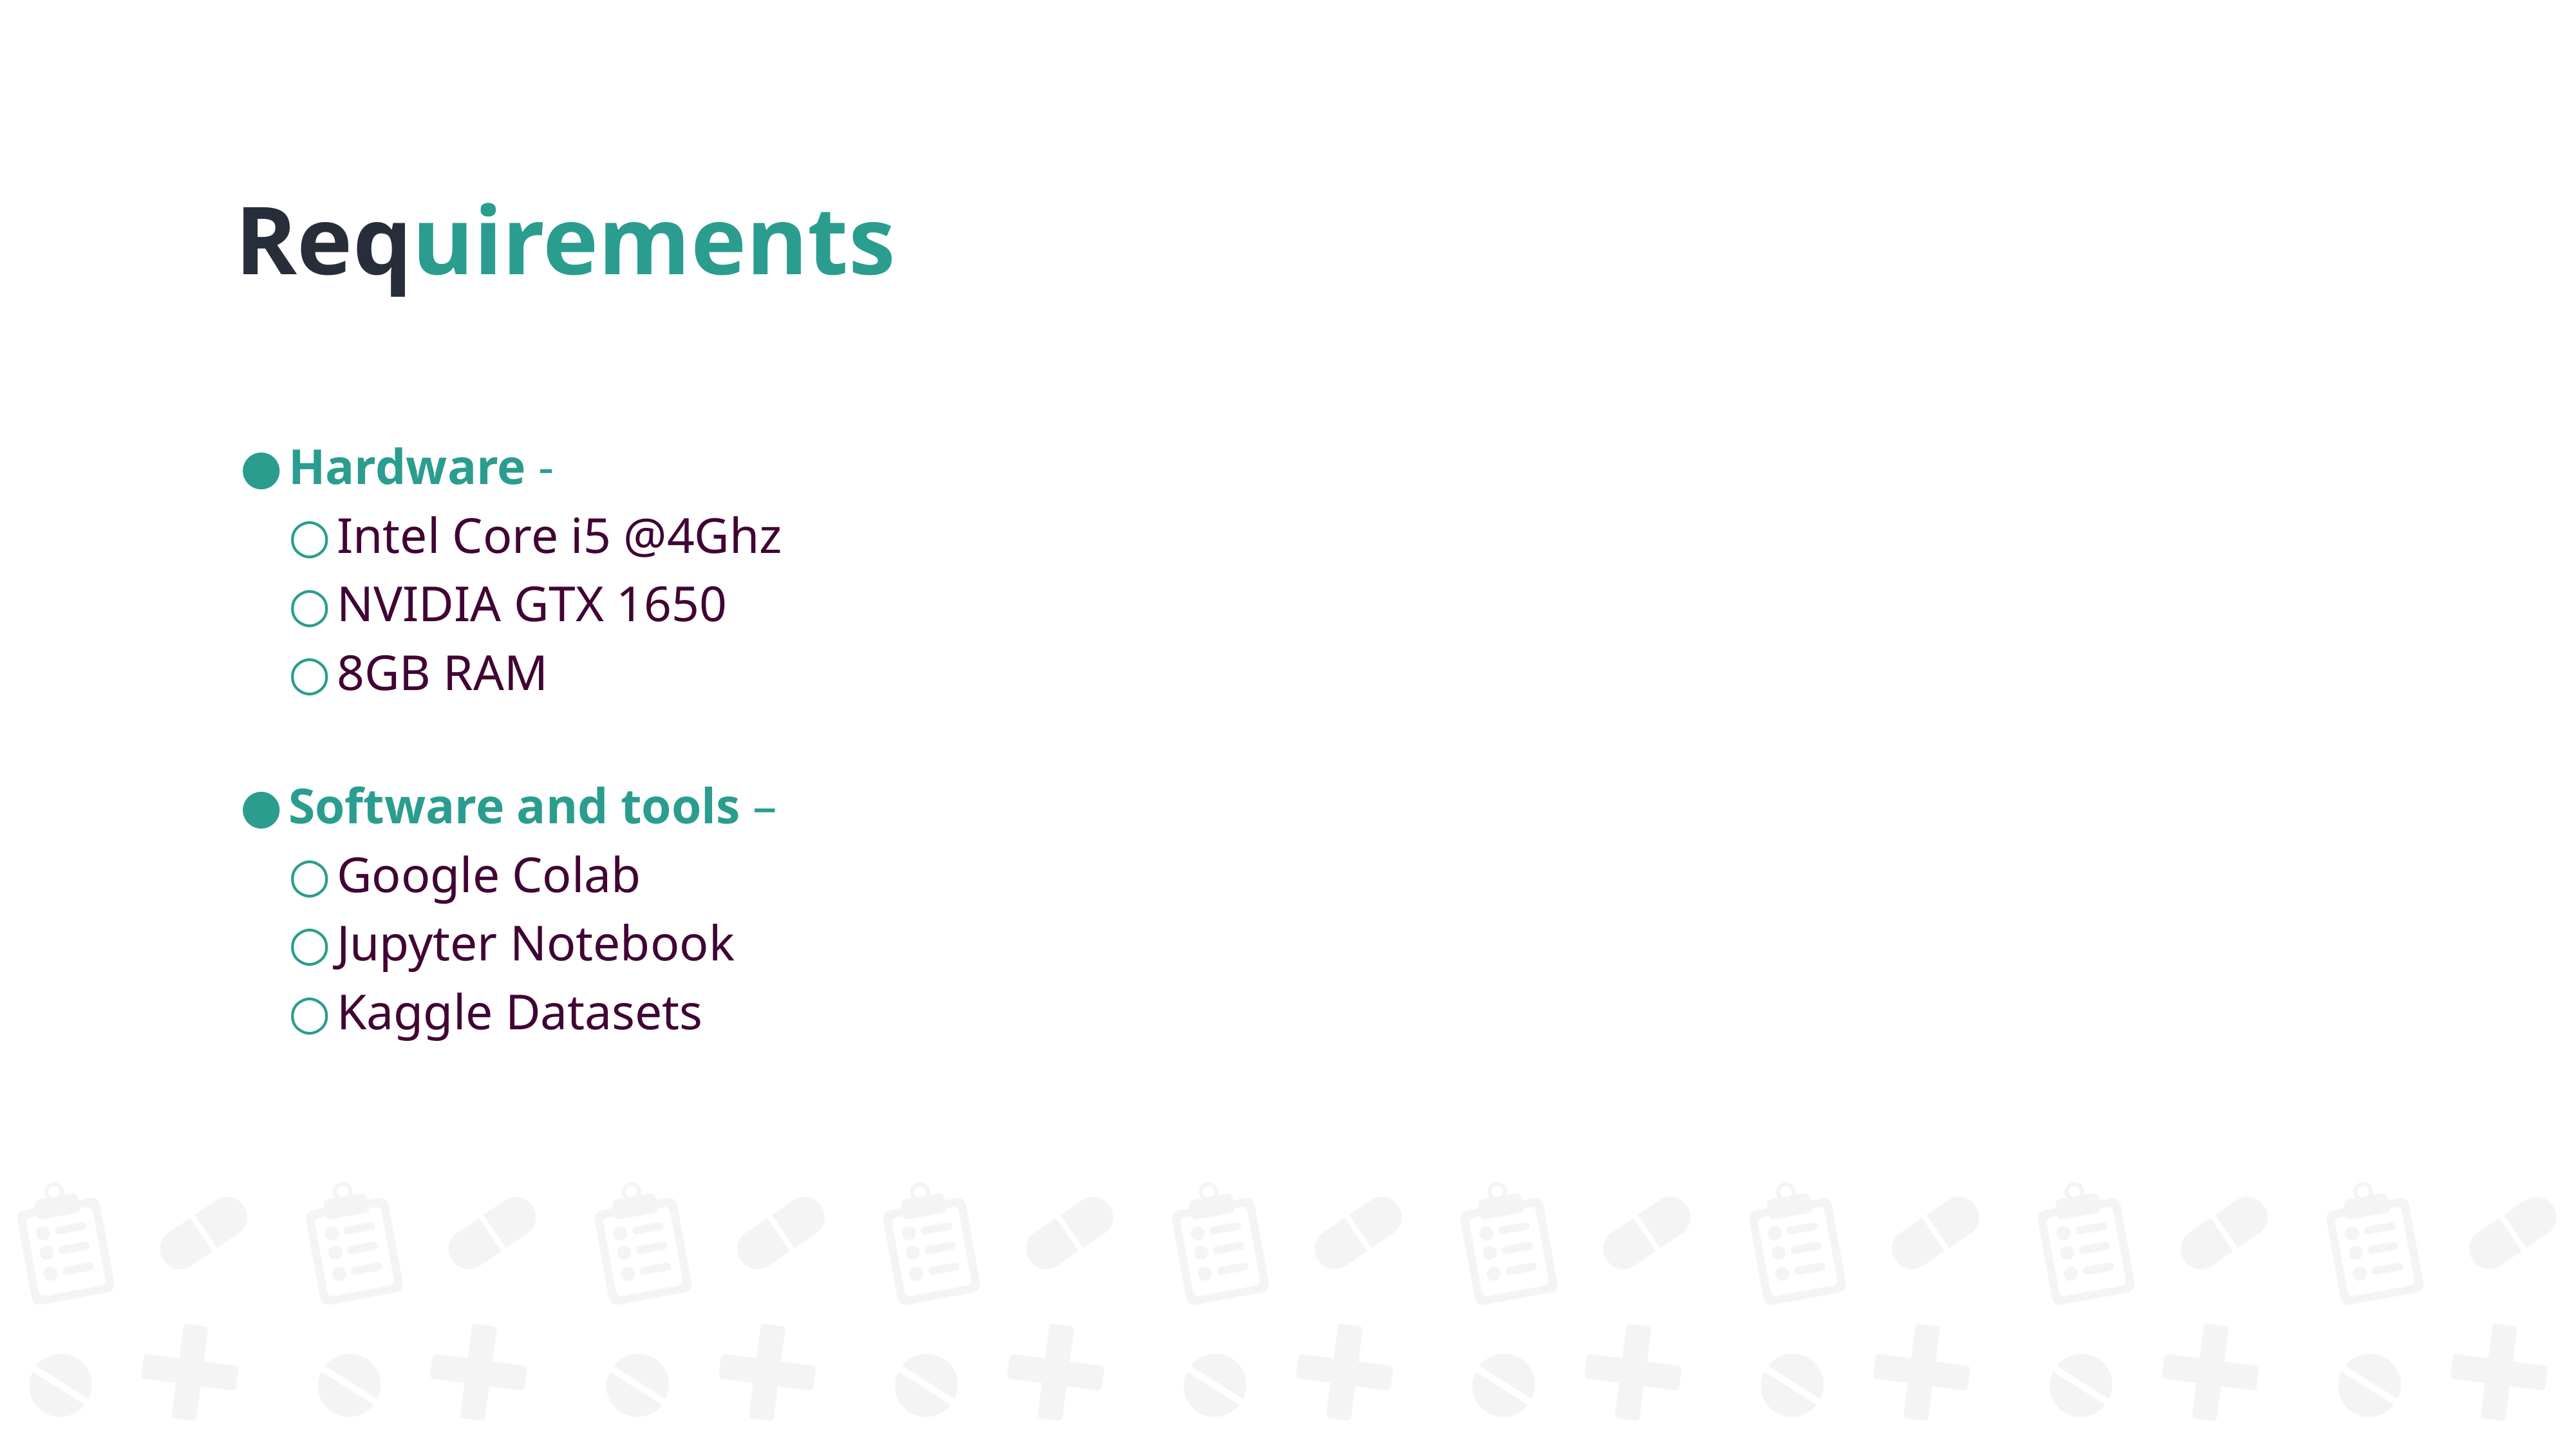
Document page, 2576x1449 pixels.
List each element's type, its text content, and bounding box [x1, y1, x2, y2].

text_box Hardware - Intel Core i5 @4Ghz NVIDIA GTX 1650 8GB RAM Software and tools – Google Colab Jupyter Notebook Kaggle Datasets [240, 427, 1687, 1047]
title Requirements [225, 189, 1365, 293]
